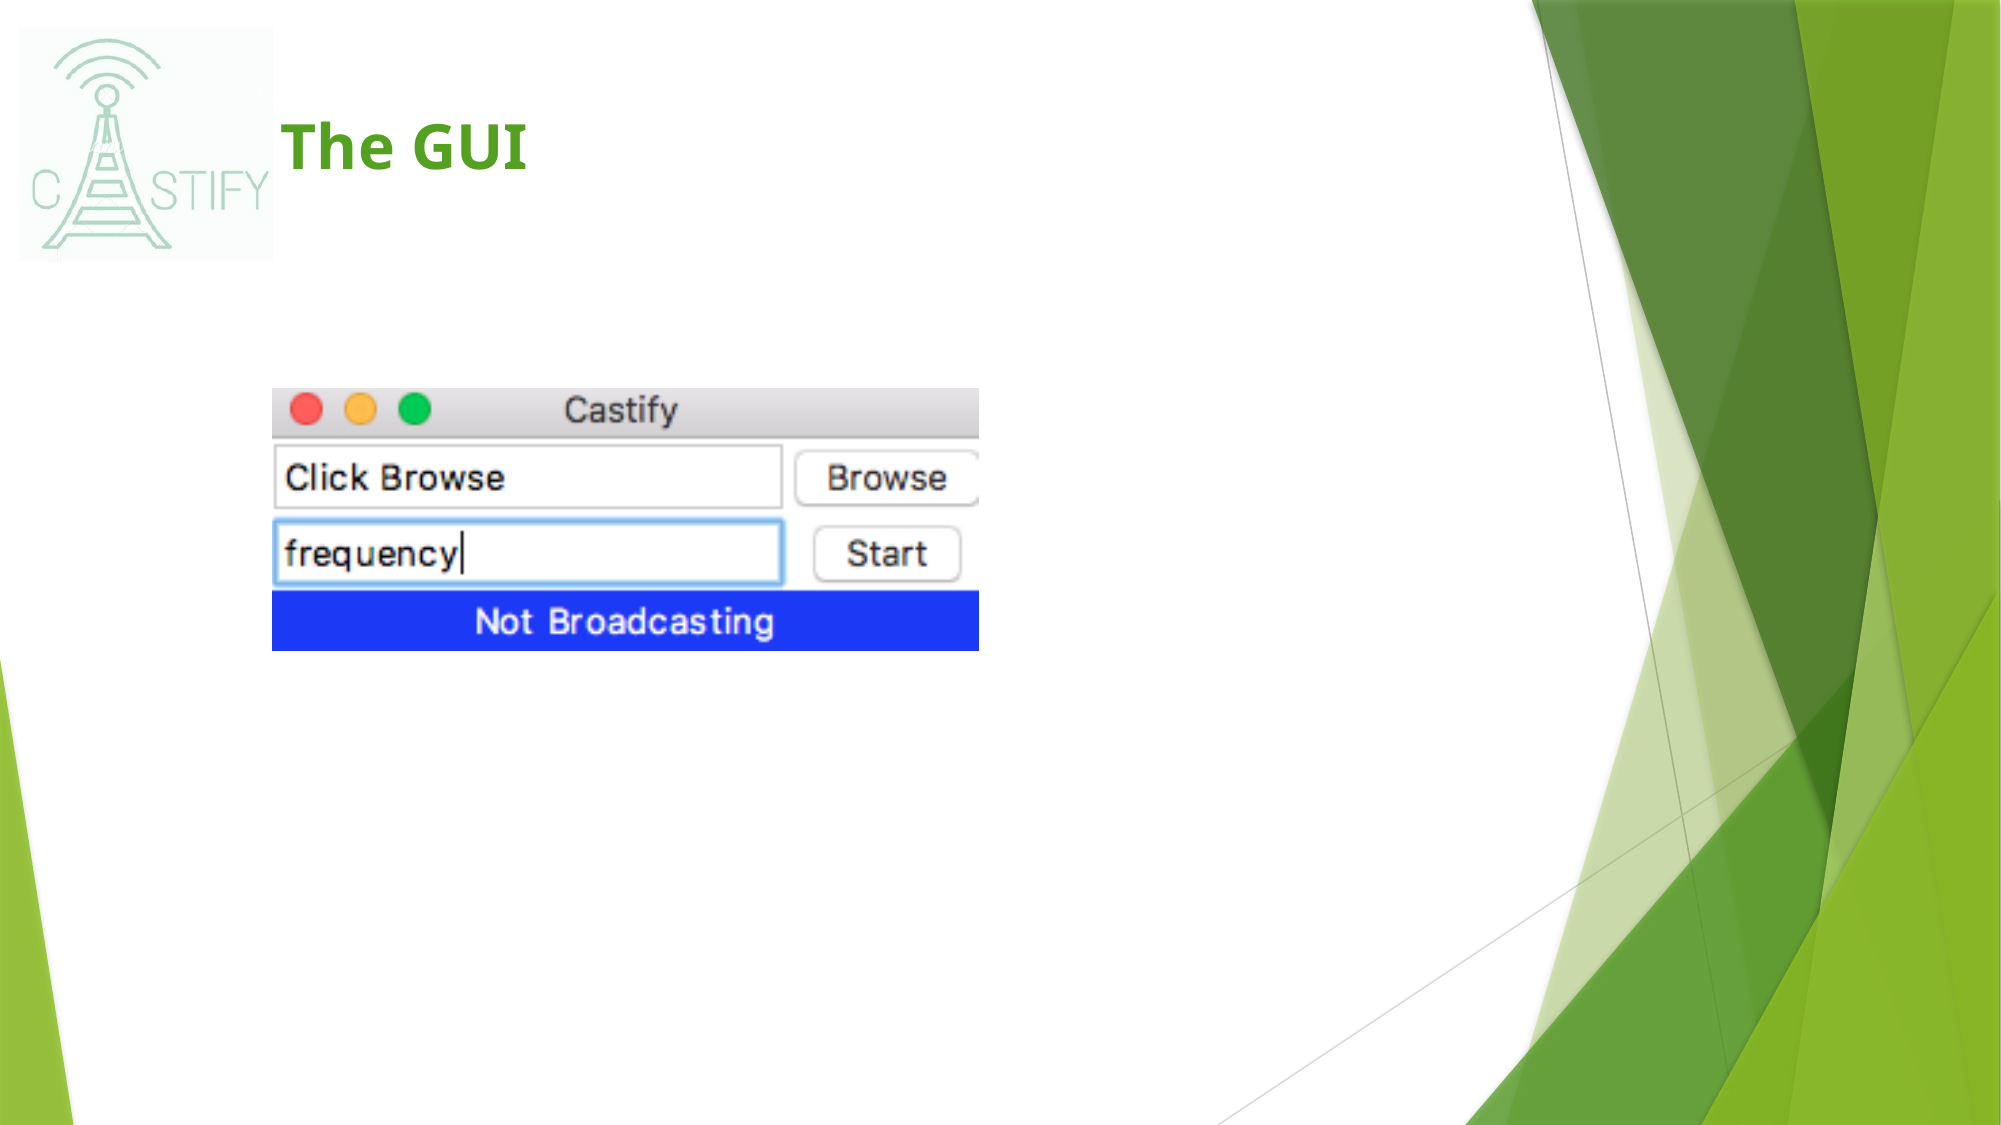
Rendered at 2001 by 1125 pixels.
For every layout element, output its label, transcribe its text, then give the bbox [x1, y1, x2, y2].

picture [18, 26, 273, 263]
picture [271, 387, 979, 652]
text_box The GUI [278, 99, 543, 190]
